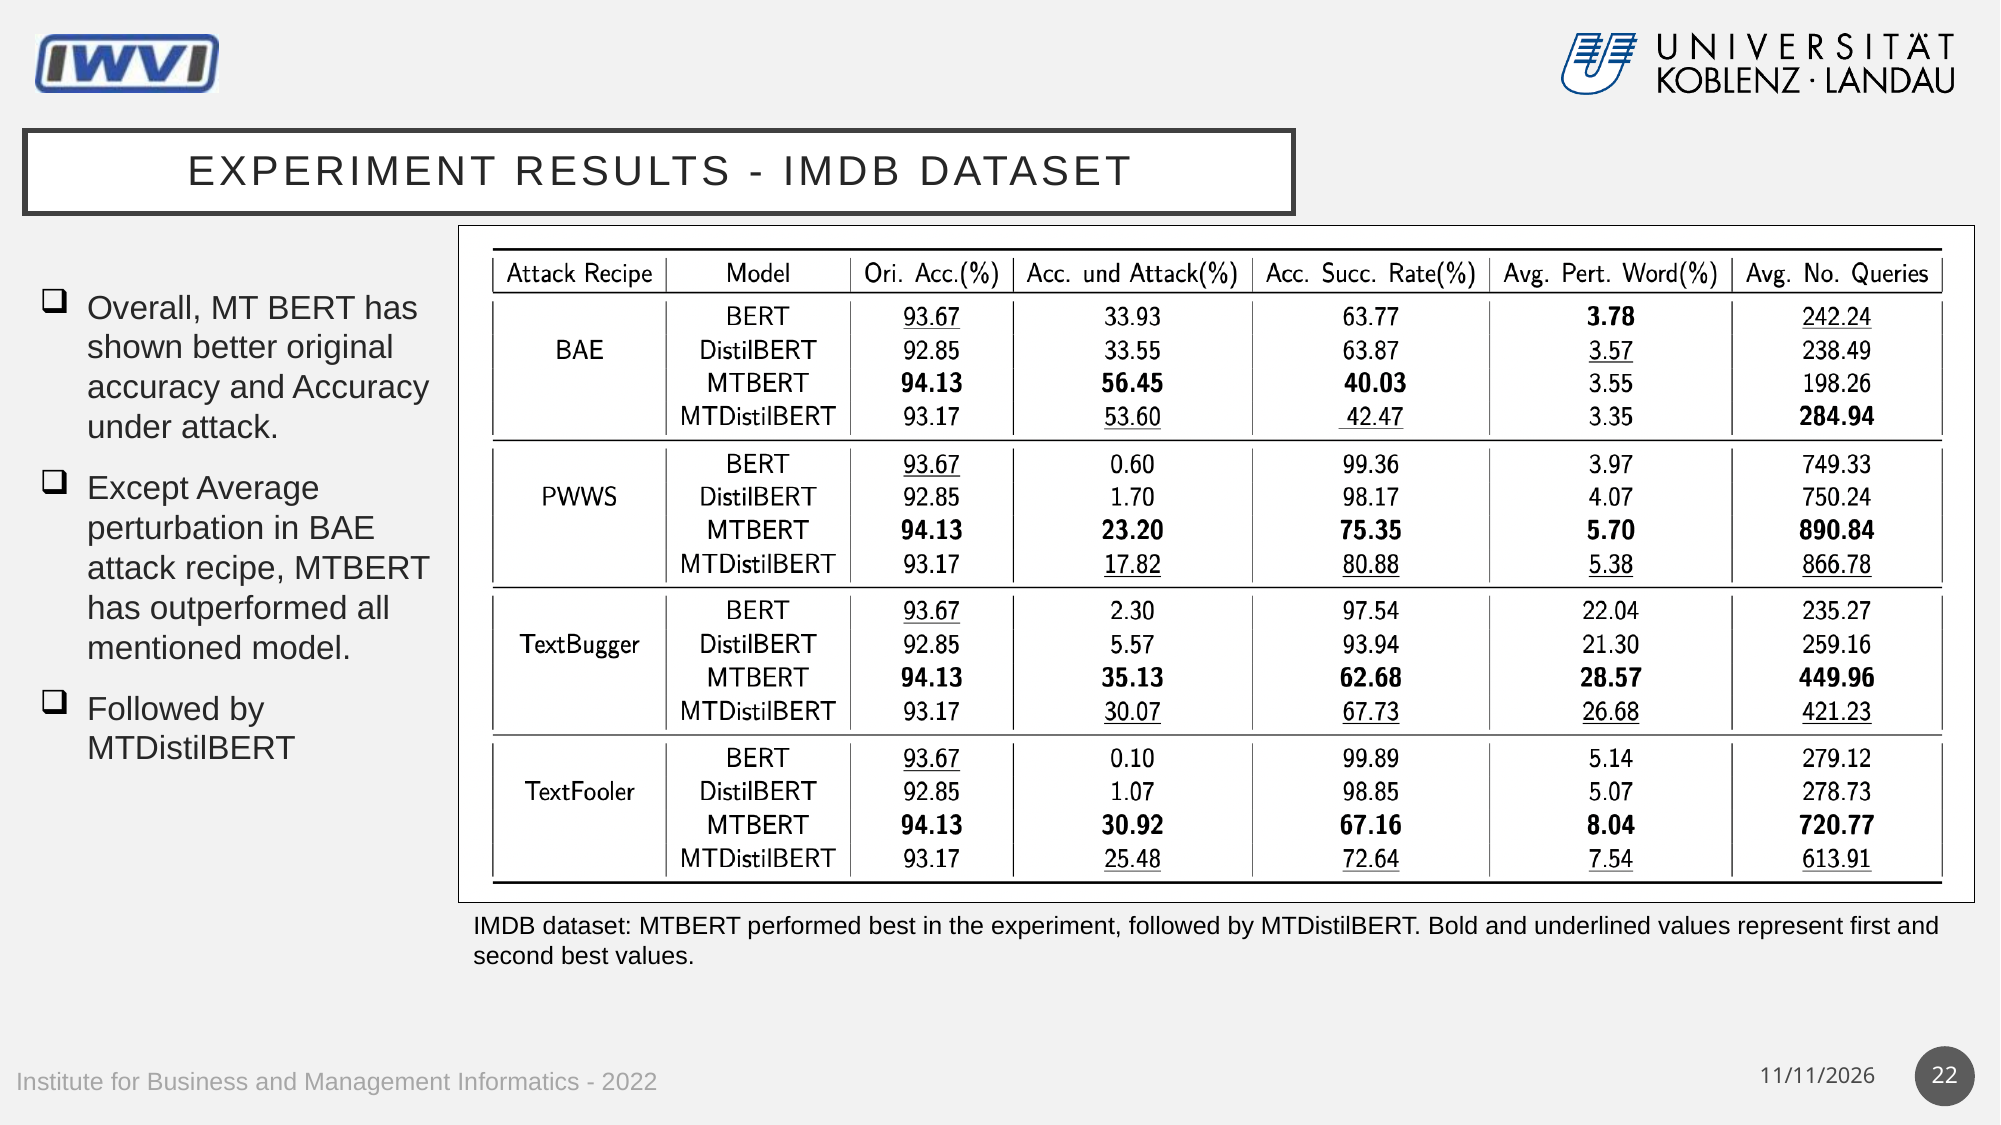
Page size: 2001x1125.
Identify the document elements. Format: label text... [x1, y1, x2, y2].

text_box Overall, MT BERT has shown better original accuracy and Accuracy under attack. Except Average perturbation in BAE attack recipe, MTBERT has outperformed all mentioned model. Followed by MTDistilBERT [25, 278, 458, 817]
slide_number 22 [1914, 1046, 1975, 1107]
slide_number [1438, 1049, 1891, 1103]
text_box IMDB dataset: MTBERT performed best in the experiment, followed by MTDistilBERT. Bold and underlined values represent first and second best values. [458, 903, 1975, 977]
picture [458, 225, 1975, 903]
picture [1561, 32, 1954, 95]
title Experiment results - IMDB Dataset [22, 128, 1296, 216]
picture [35, 34, 219, 93]
